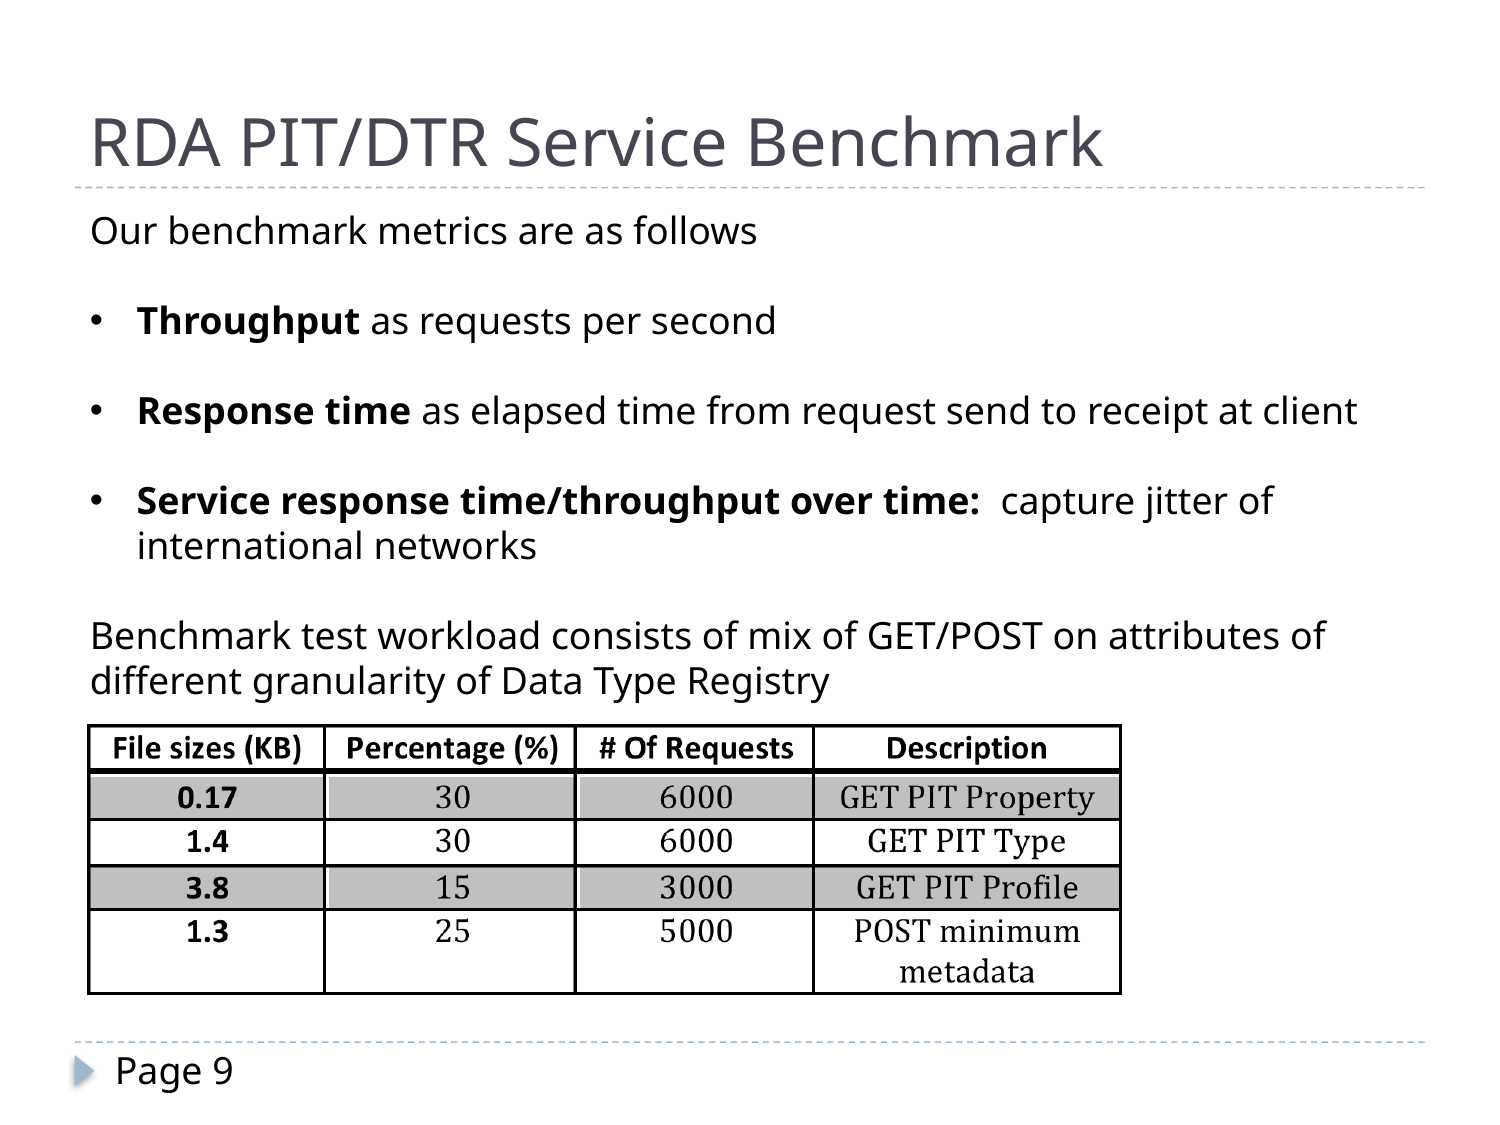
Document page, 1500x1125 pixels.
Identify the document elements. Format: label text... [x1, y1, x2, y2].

text_box Our benchmark metrics are as follows Throughput as requests per second Response time as elapsed time from request send to receipt at client Service response time/throughput over time: capture jitter of international networks Benchmark test workload consists of mix of GET/POST on attributes of different granularity of Data Type Registry [74, 199, 1425, 710]
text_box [87, 724, 1462, 1038]
text_box Page 9 [99, 1051, 300, 1100]
title RDA PIT/DTR Service Benchmark [75, 24, 1425, 188]
